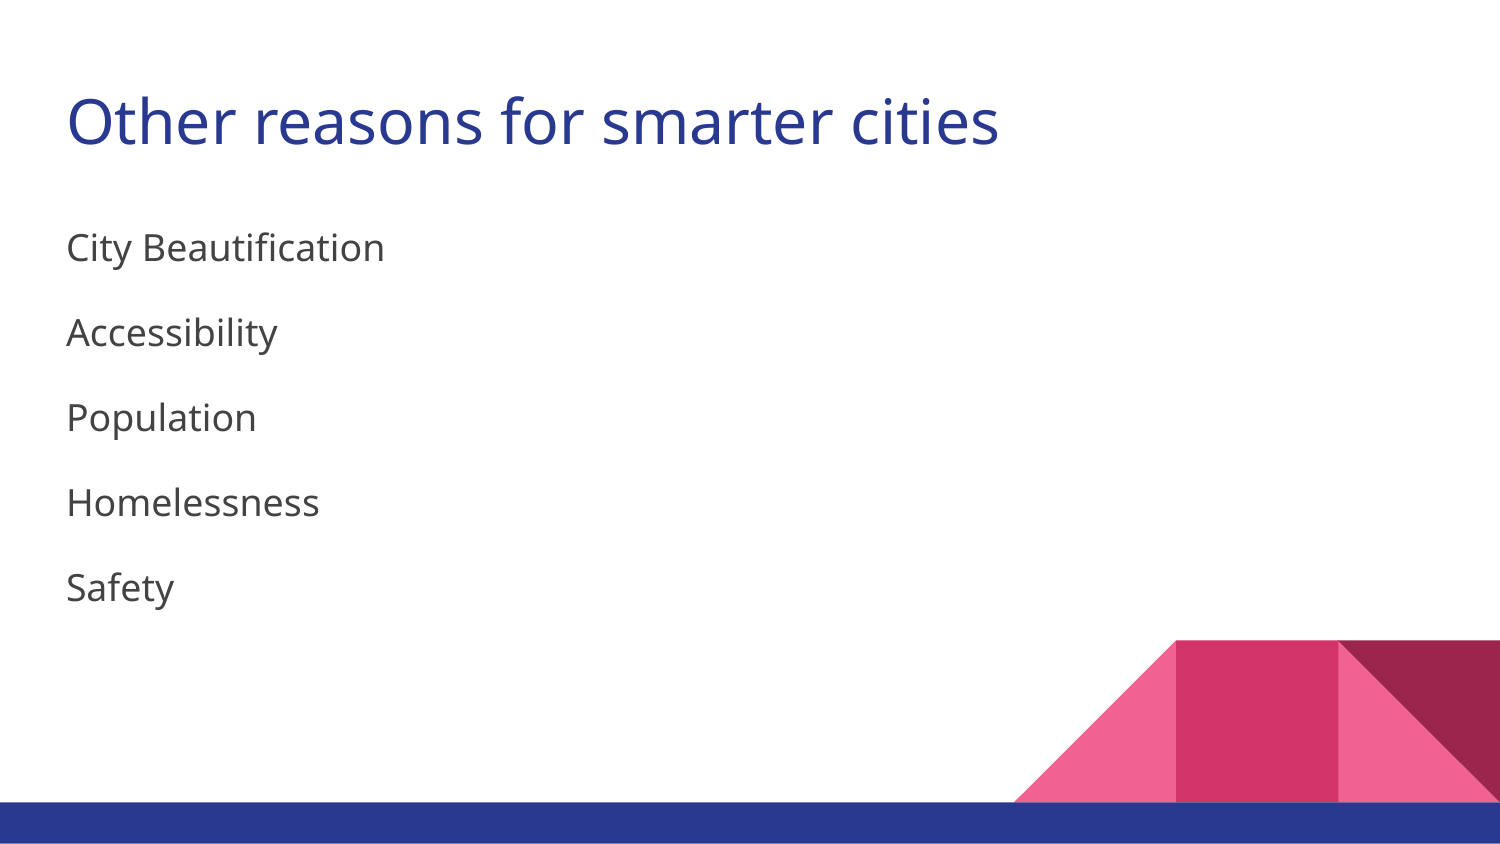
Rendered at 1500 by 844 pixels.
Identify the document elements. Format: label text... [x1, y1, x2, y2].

title Other reasons for smarter cities [51, 67, 1449, 167]
list City Beautification Accessibility Population Homelessness Safety [51, 201, 1449, 750]
